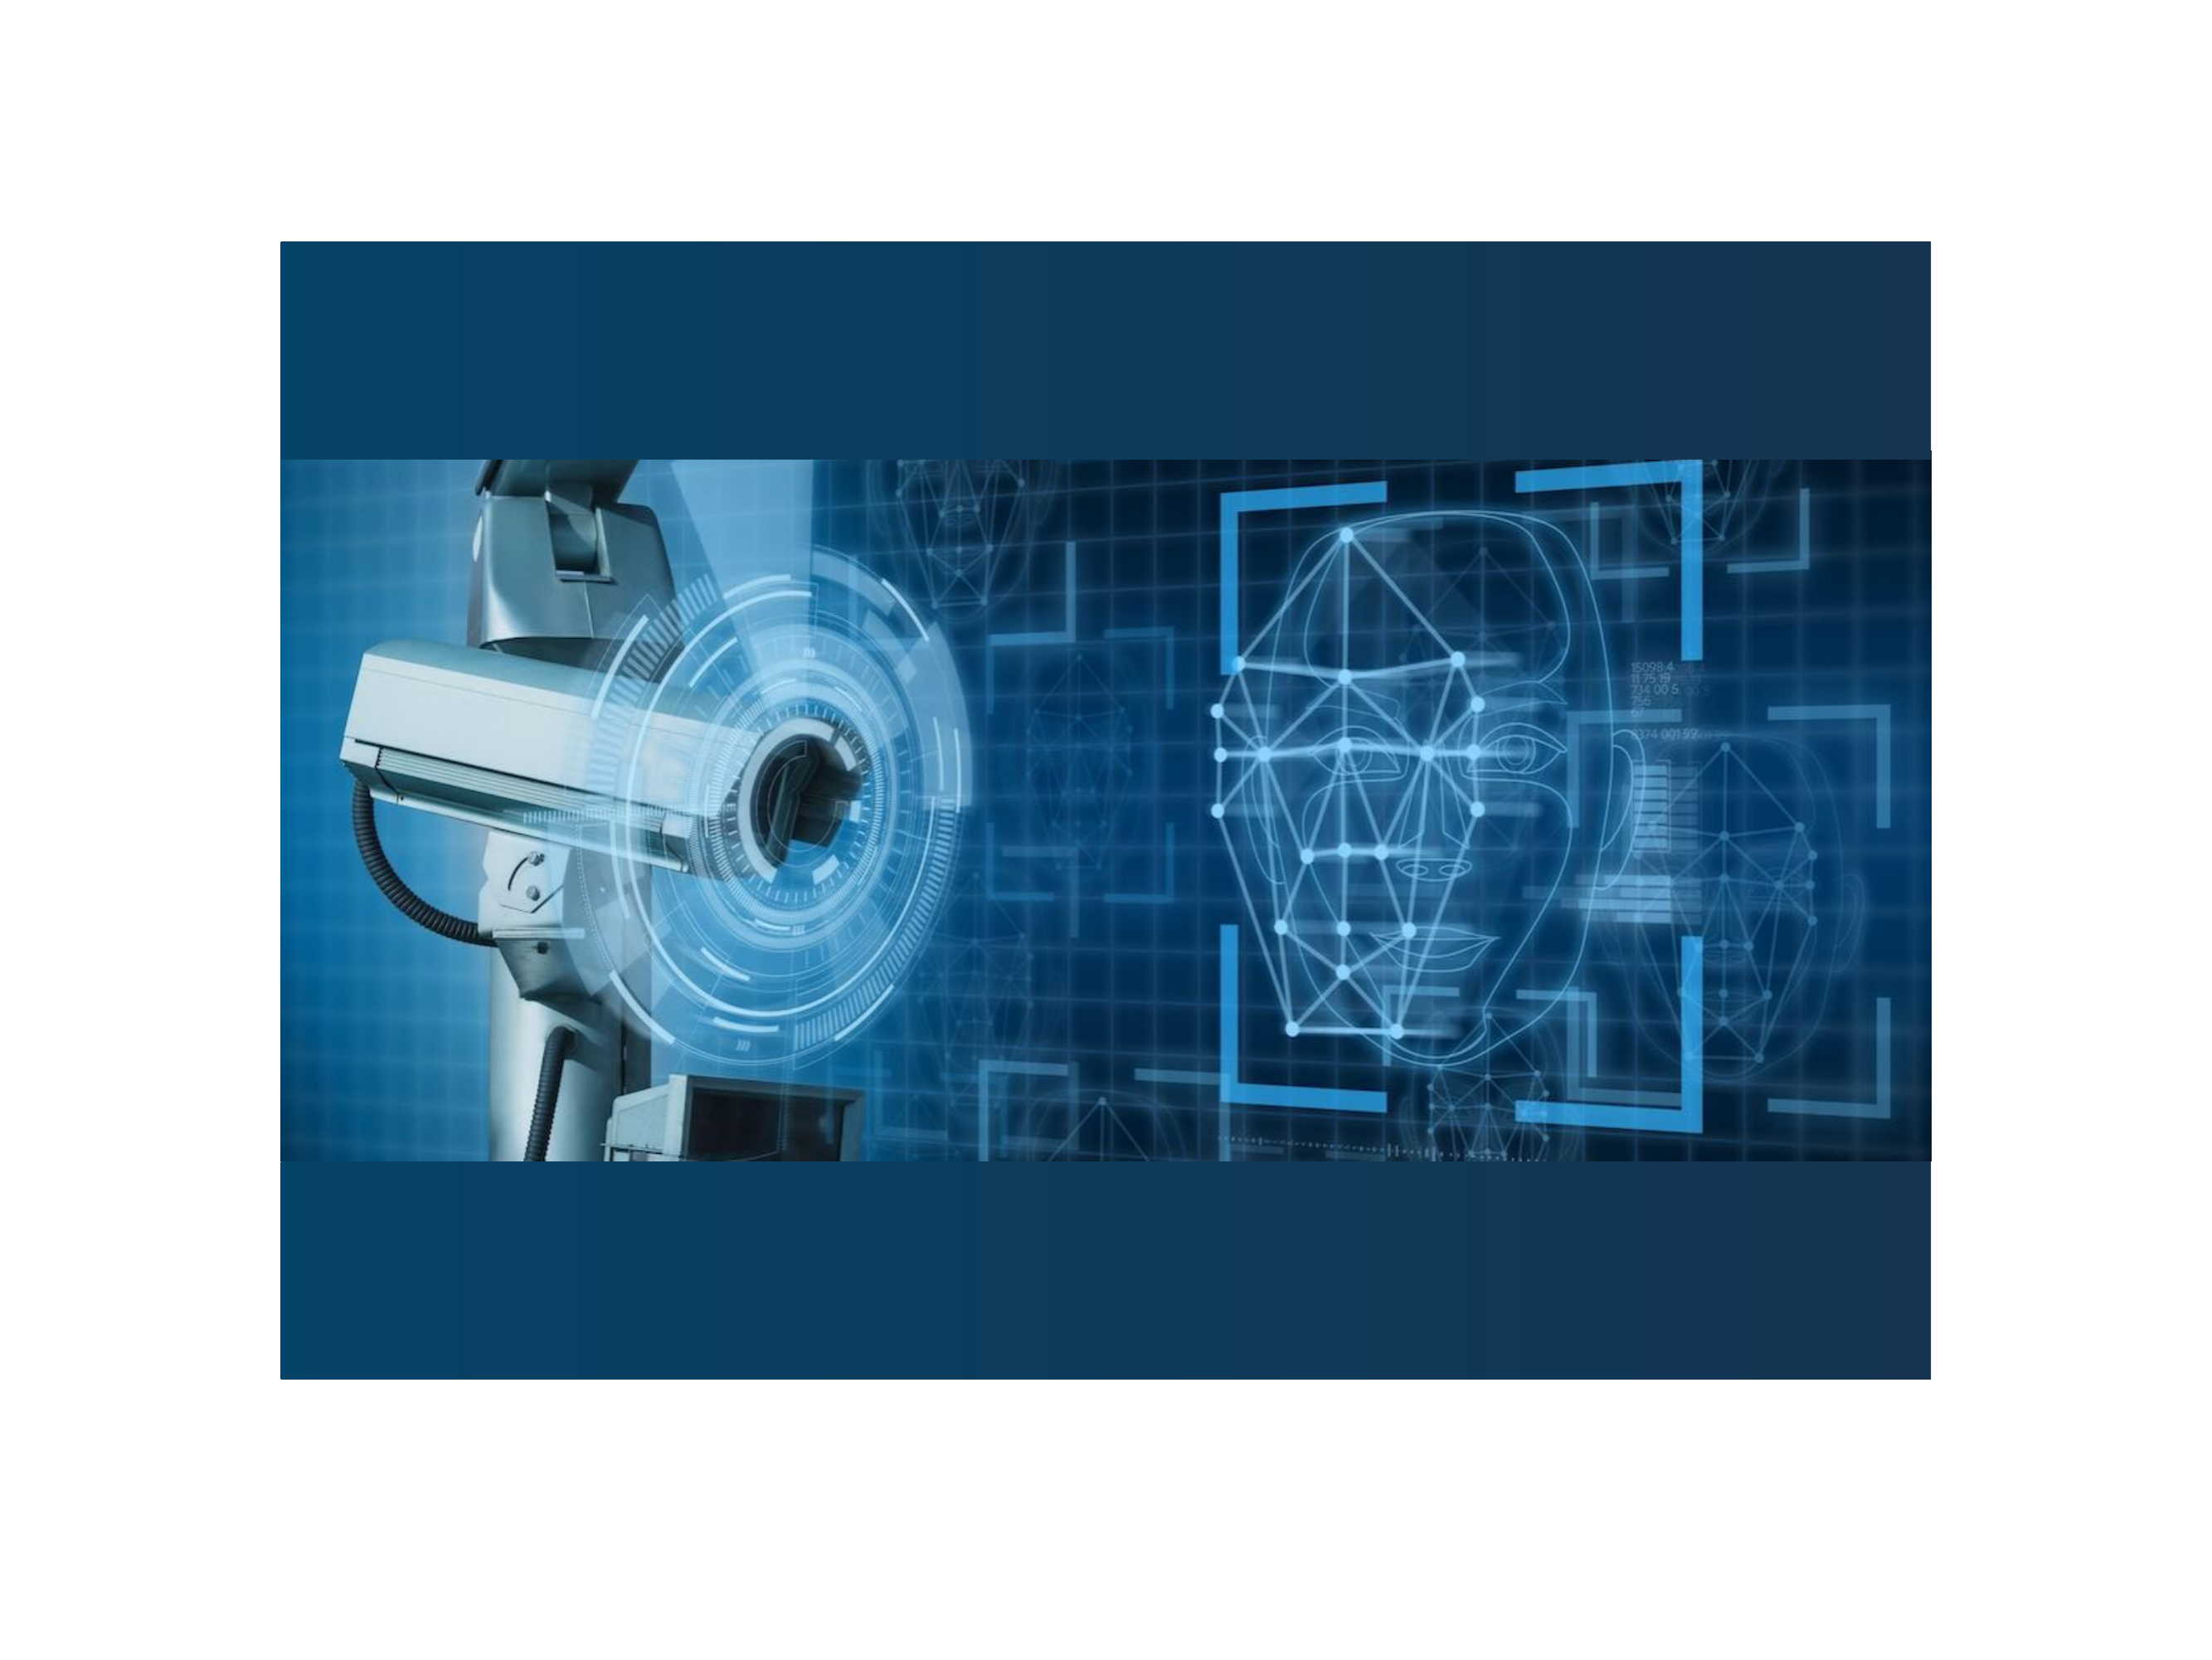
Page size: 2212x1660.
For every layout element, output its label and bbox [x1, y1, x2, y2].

text_box [280, 241, 1932, 460]
picture [280, 450, 1932, 1161]
text_box [280, 1161, 1932, 1380]
